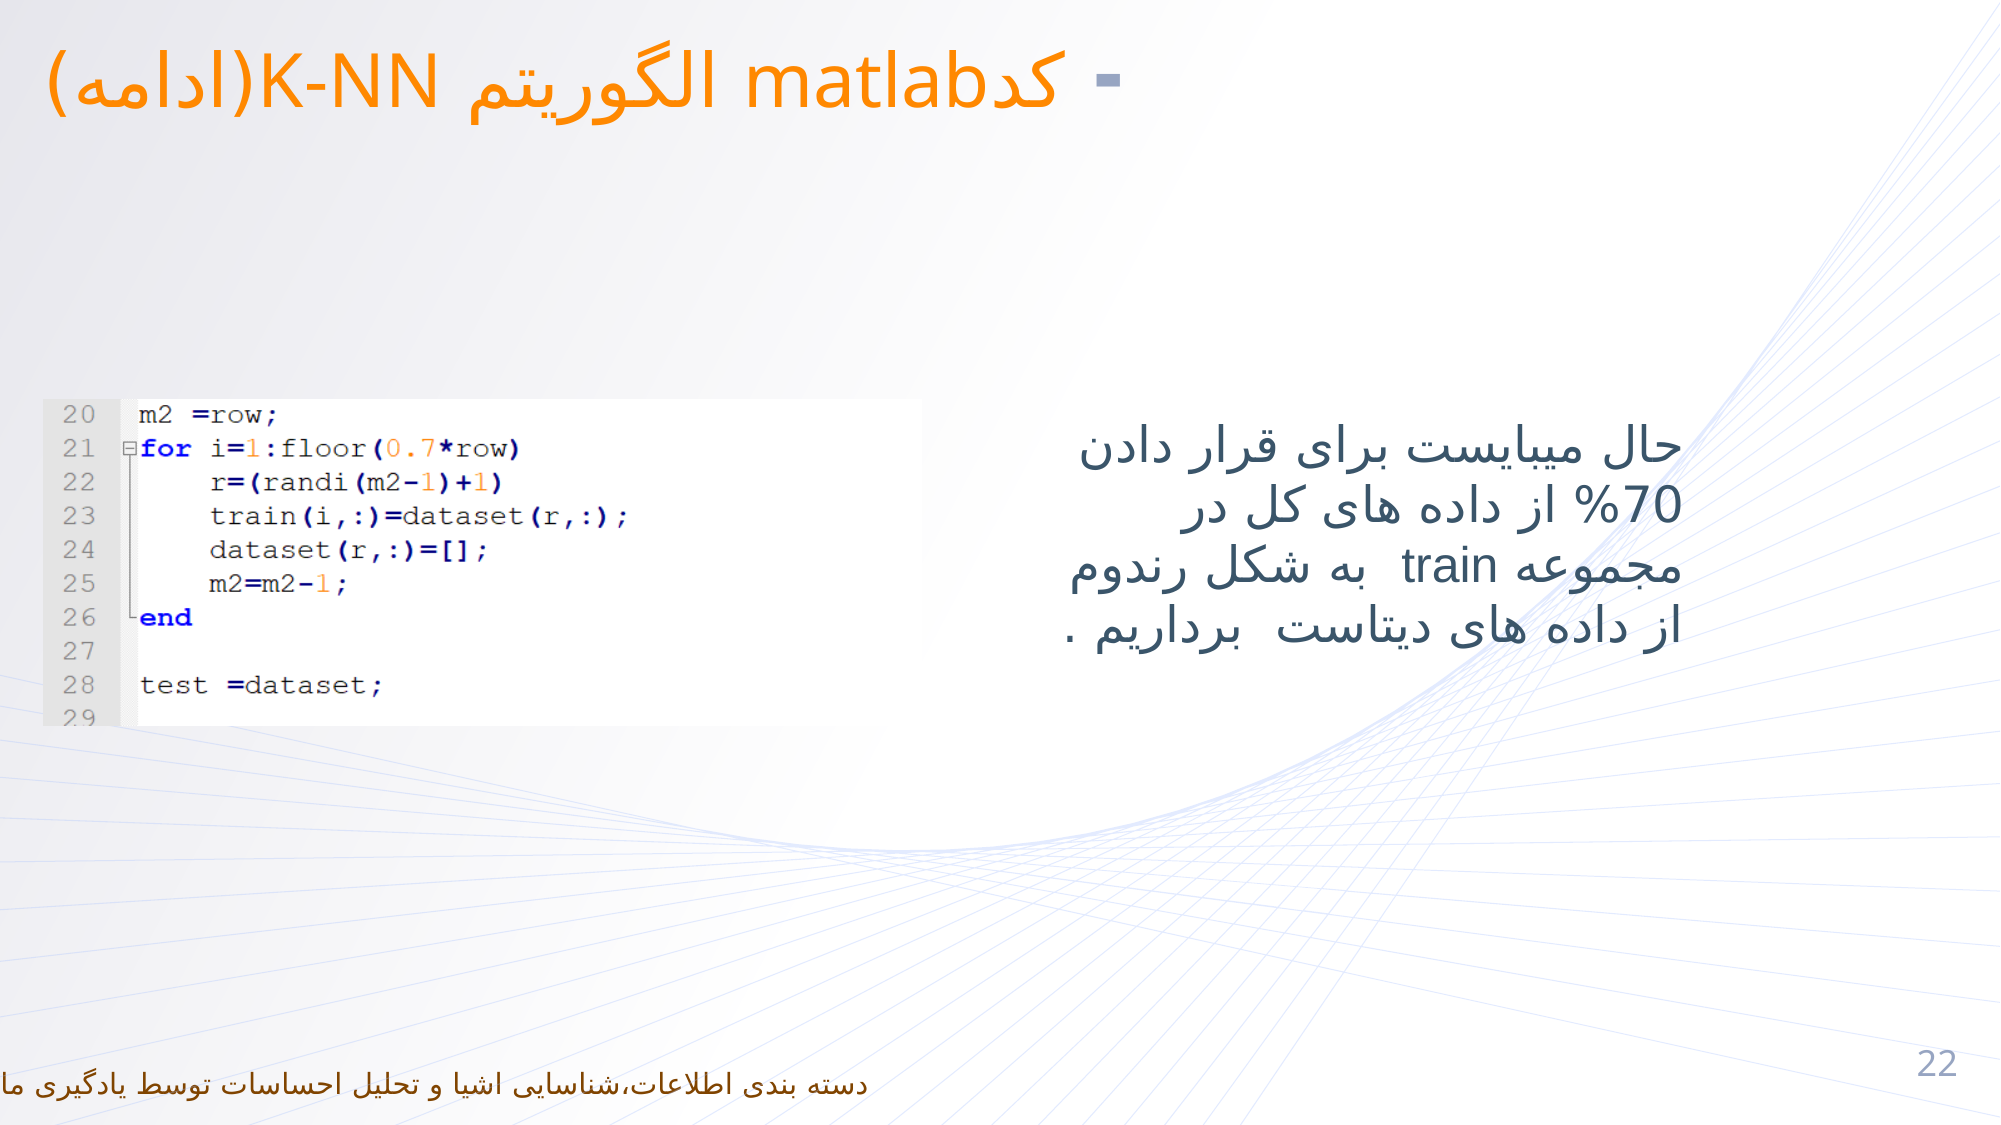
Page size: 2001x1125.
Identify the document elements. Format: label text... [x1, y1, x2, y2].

text_box حال میبایست برای قرار دادن 70% از داده های کل در مجموعه train به شکل رندوم از داده های دیتاست برداریم . [1023, 404, 1700, 660]
list کدmatlab الگوریتم K-NN(ادامه) [43, 18, 1524, 161]
slide_number 22 [1838, 1022, 1959, 1109]
picture [43, 399, 922, 726]
